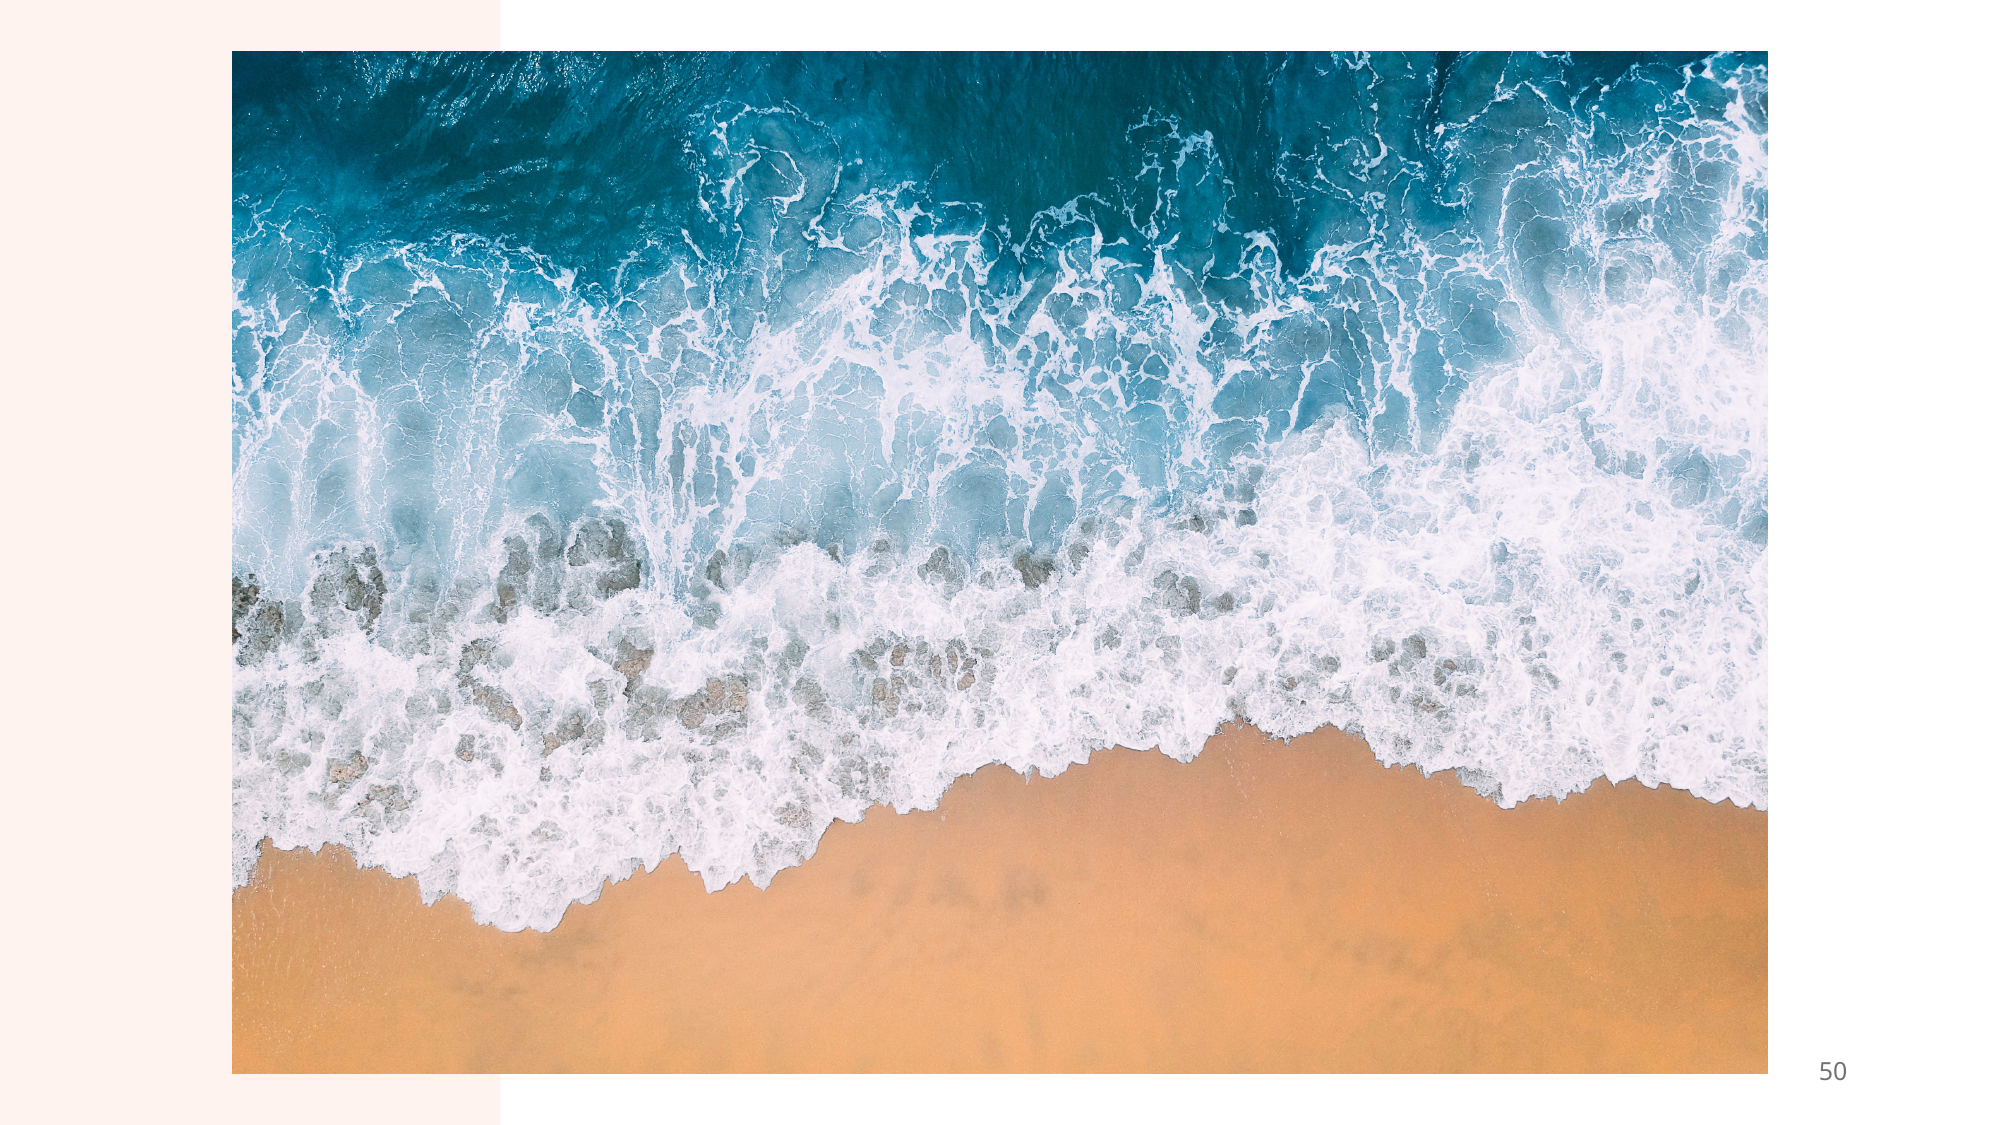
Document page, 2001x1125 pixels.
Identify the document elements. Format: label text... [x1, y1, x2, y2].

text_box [231, 50, 1768, 1075]
slide_number 50 [1412, 1042, 1863, 1103]
